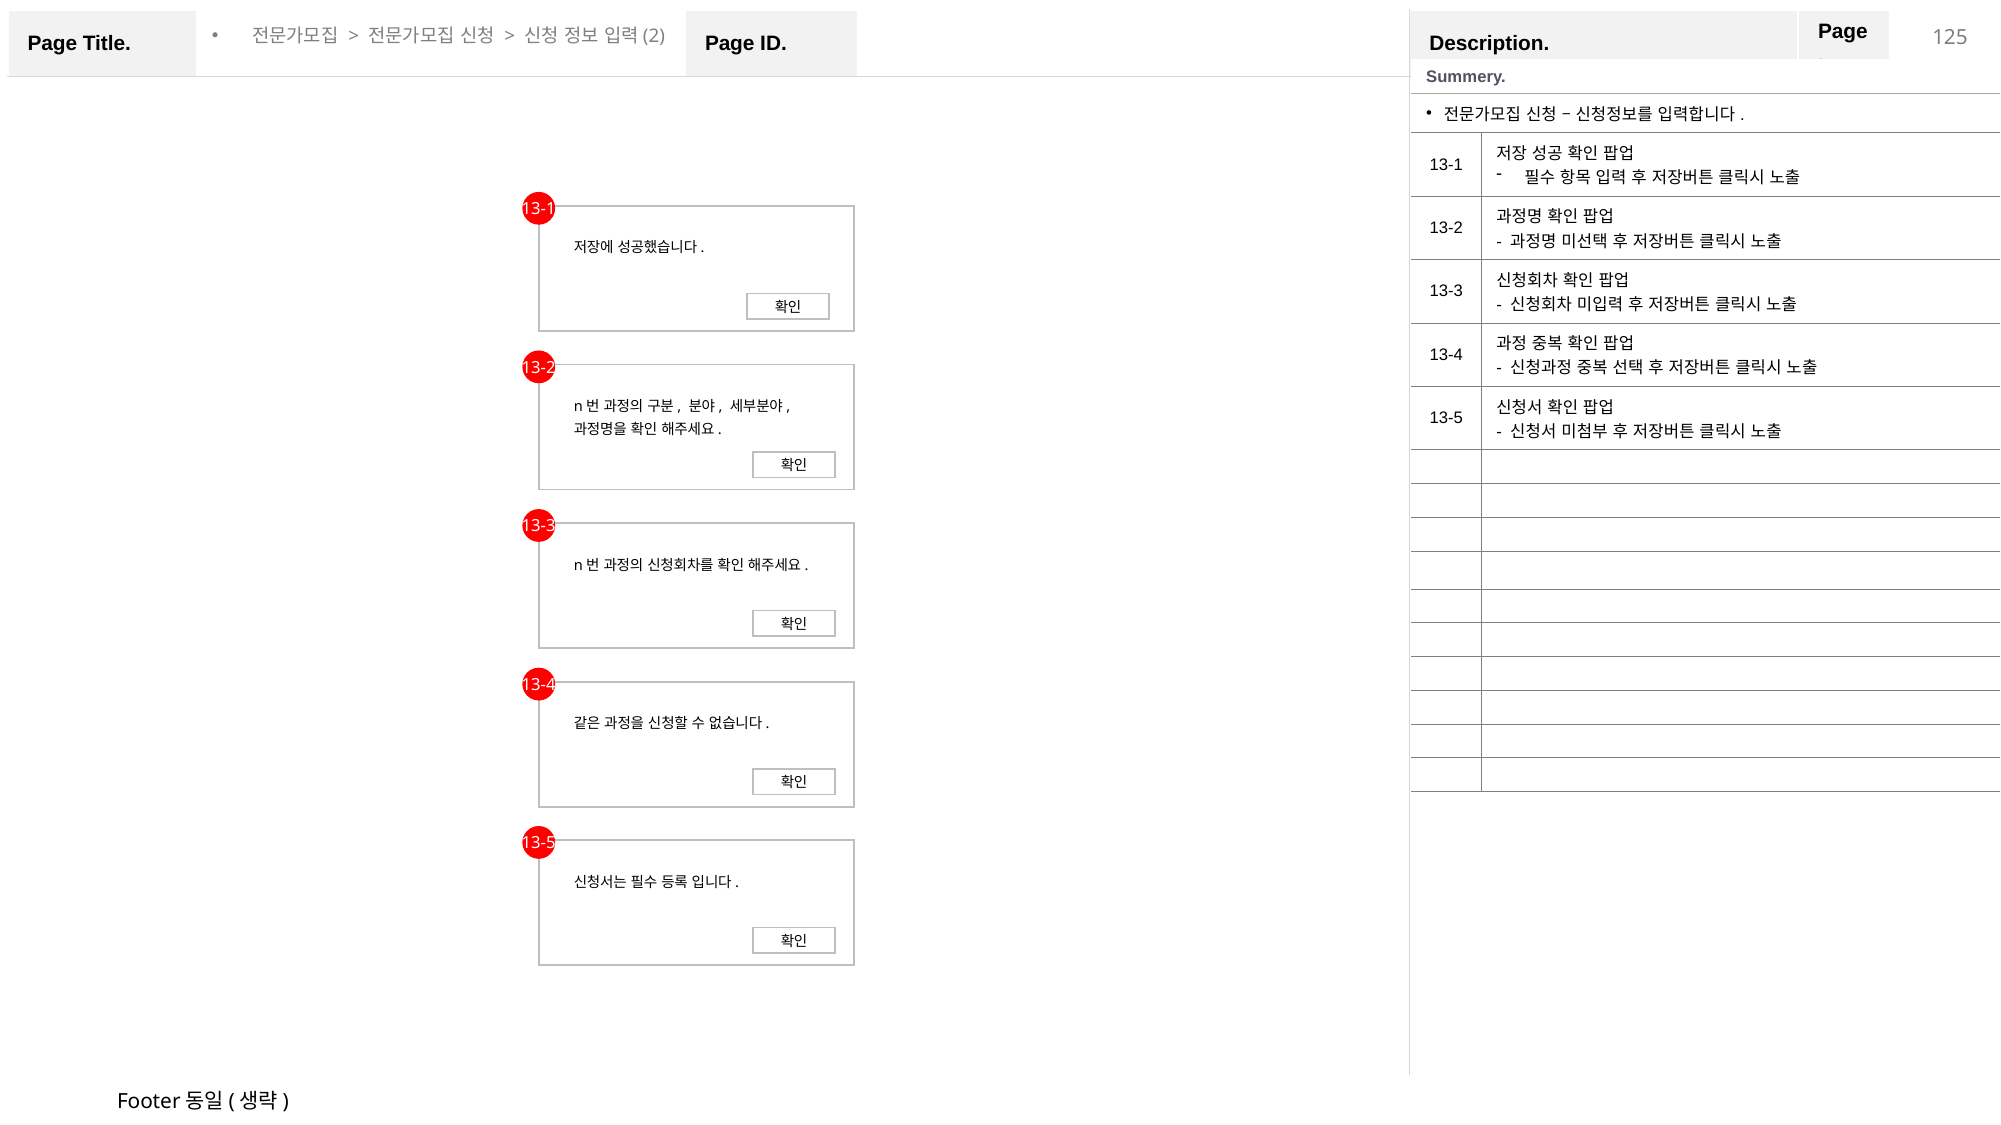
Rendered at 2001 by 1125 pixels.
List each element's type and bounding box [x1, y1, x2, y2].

table_cell [1482, 518, 2000, 551]
table_cell [1411, 260, 1481, 323]
text_box [521, 187, 854, 331]
table_cell [1482, 197, 2000, 259]
table_cell [1411, 552, 1481, 589]
text_box [102, 1079, 418, 1120]
table_cell [1482, 324, 2000, 386]
table_cell [1411, 657, 1481, 690]
table_cell [1482, 623, 2000, 656]
table_cell [1411, 197, 1481, 259]
table_cell [1482, 657, 2000, 690]
table_cell [1482, 450, 2000, 483]
table_cell [1411, 133, 1481, 196]
text_box [521, 663, 854, 807]
table_cell [1411, 518, 1481, 551]
text_box [521, 346, 854, 490]
text_box [521, 504, 854, 649]
table_cell [1482, 725, 2000, 757]
table_cell [1411, 450, 1481, 483]
table_cell [1482, 260, 2000, 323]
table_cell [1482, 691, 2000, 724]
list [196, 18, 684, 55]
table_cell [1411, 94, 2000, 132]
table_header [1411, 59, 2000, 93]
table_cell [1411, 324, 1481, 386]
table_cell [1411, 484, 1481, 517]
table_cell [1482, 133, 2000, 196]
table_cell [1482, 590, 2000, 622]
table_cell [1482, 552, 2000, 589]
table_cell [1411, 623, 1481, 656]
table_cell [1411, 387, 1481, 449]
table_cell [1411, 758, 1481, 791]
table_cell [1482, 758, 2000, 791]
table_cell [1482, 484, 2000, 517]
table_cell [1411, 691, 1481, 724]
table_cell [1411, 590, 1481, 622]
table_cell [1411, 725, 1481, 757]
text_box [521, 821, 854, 966]
table_cell [1482, 387, 2000, 449]
